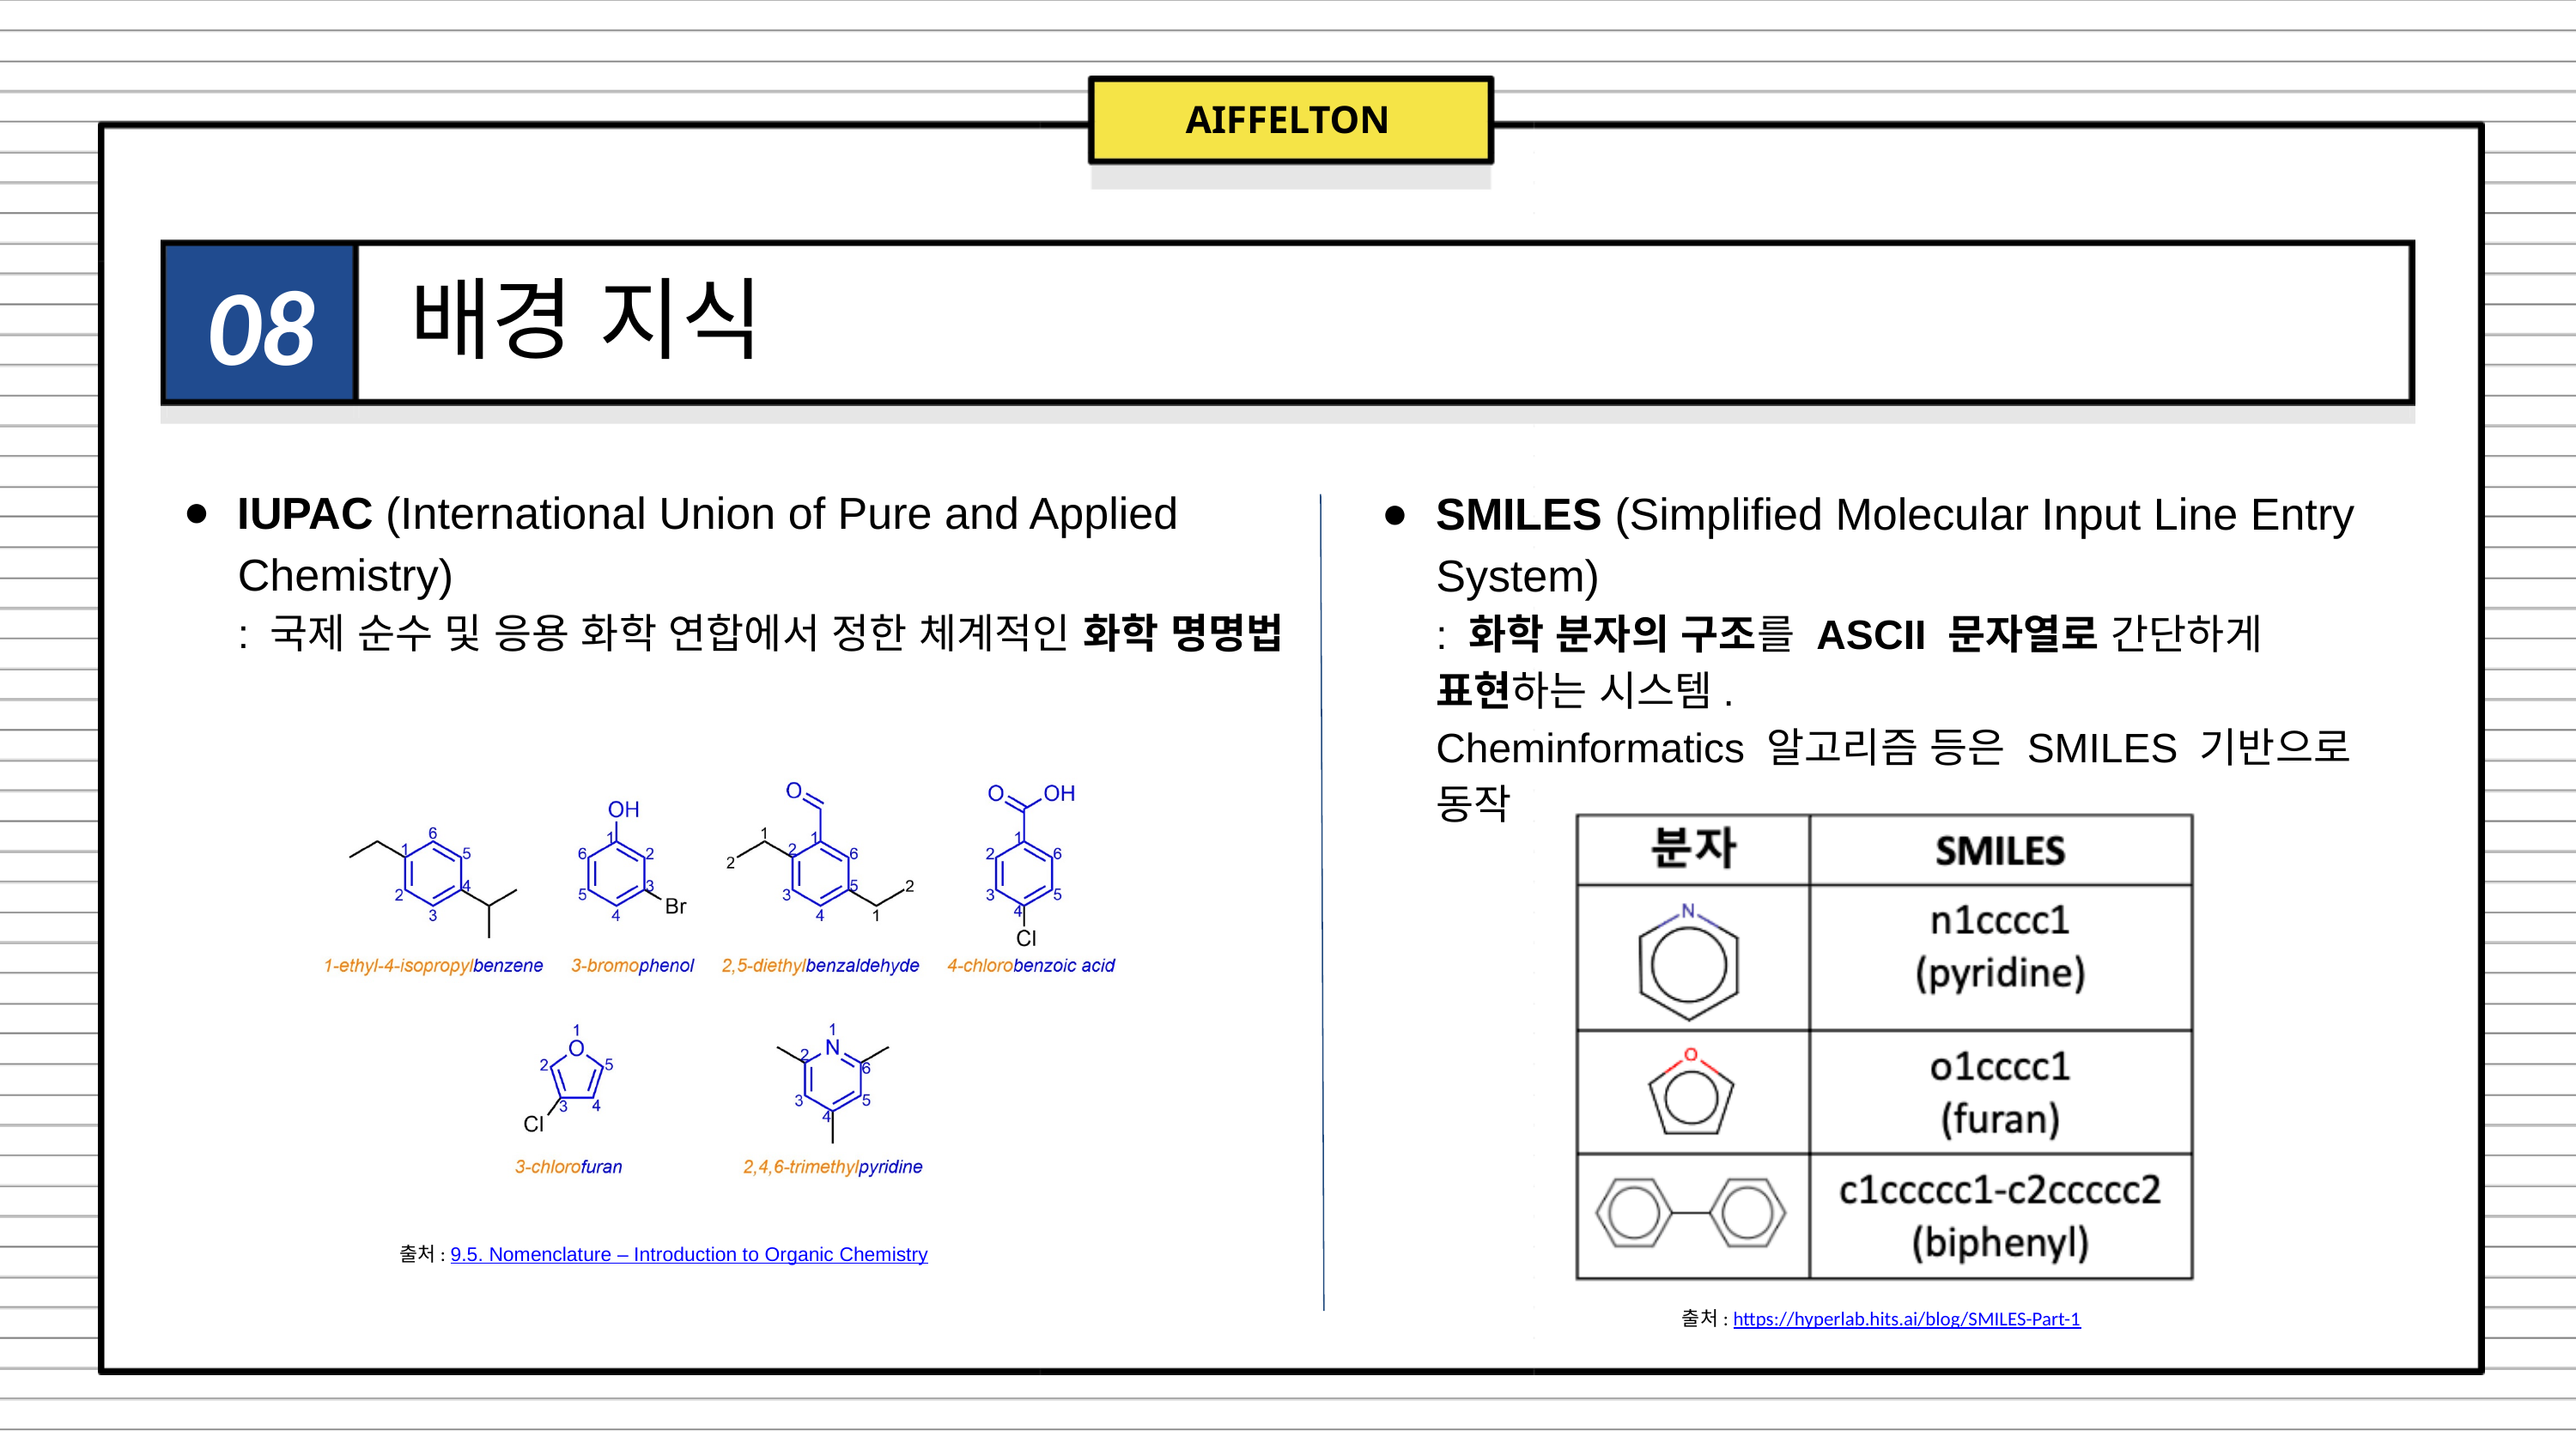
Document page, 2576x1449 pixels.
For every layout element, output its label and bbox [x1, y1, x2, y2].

picture [0, 0, 2576, 1449]
text_box [1320, 494, 1325, 1312]
